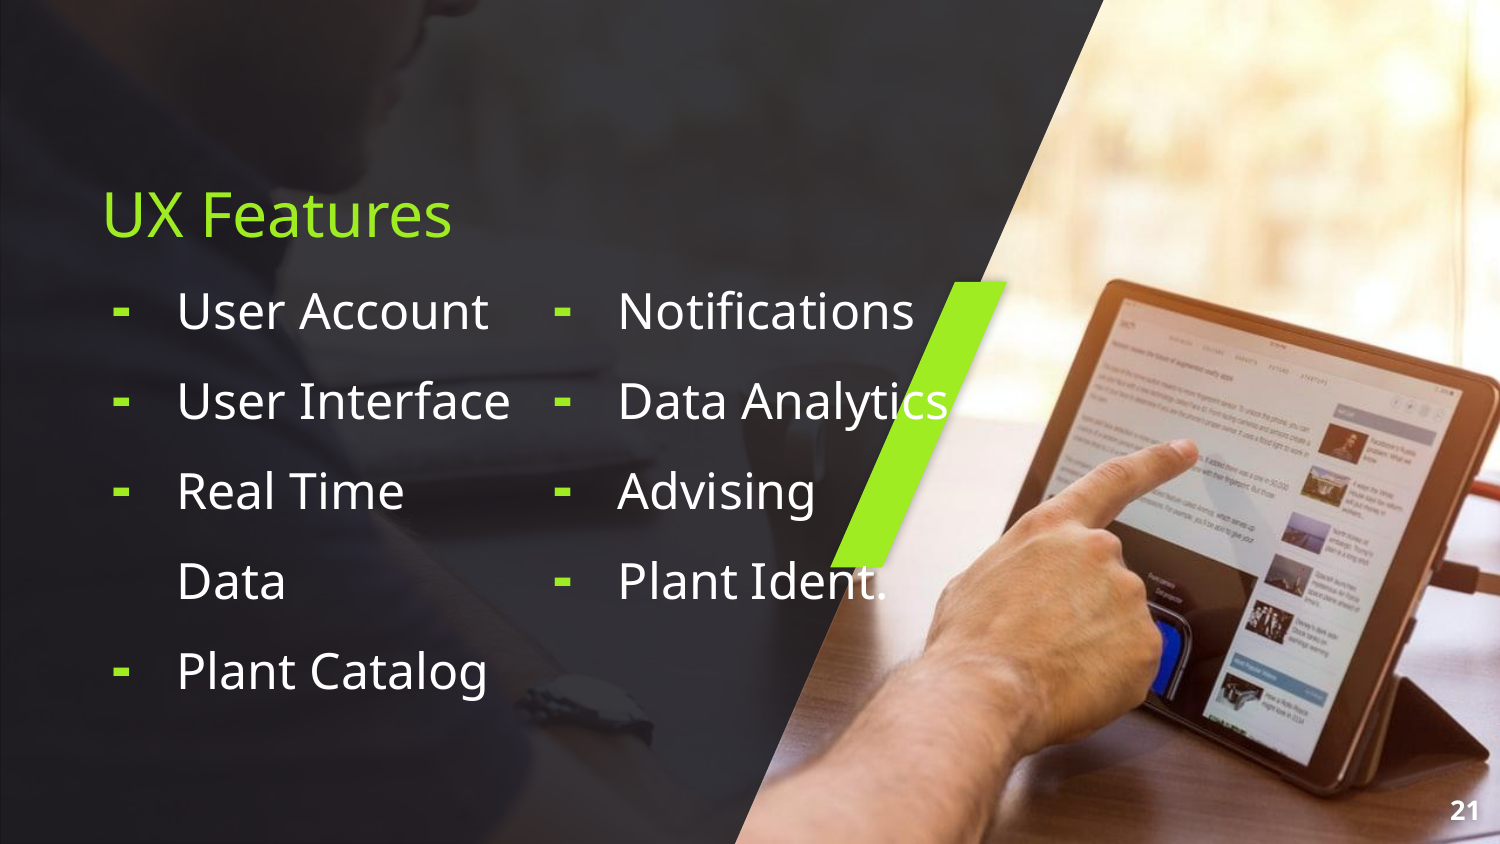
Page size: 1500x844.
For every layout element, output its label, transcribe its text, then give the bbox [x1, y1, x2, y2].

picture [736, 0, 1500, 844]
text_box User Account User Interface Real Time Data Plant Catalog [101, 249, 516, 762]
text_box UX Features [101, 131, 979, 250]
slide_number ‹#› [1391, 779, 1482, 844]
text_box Notifications Data Analytics Advising Plant Ident. [542, 249, 998, 762]
